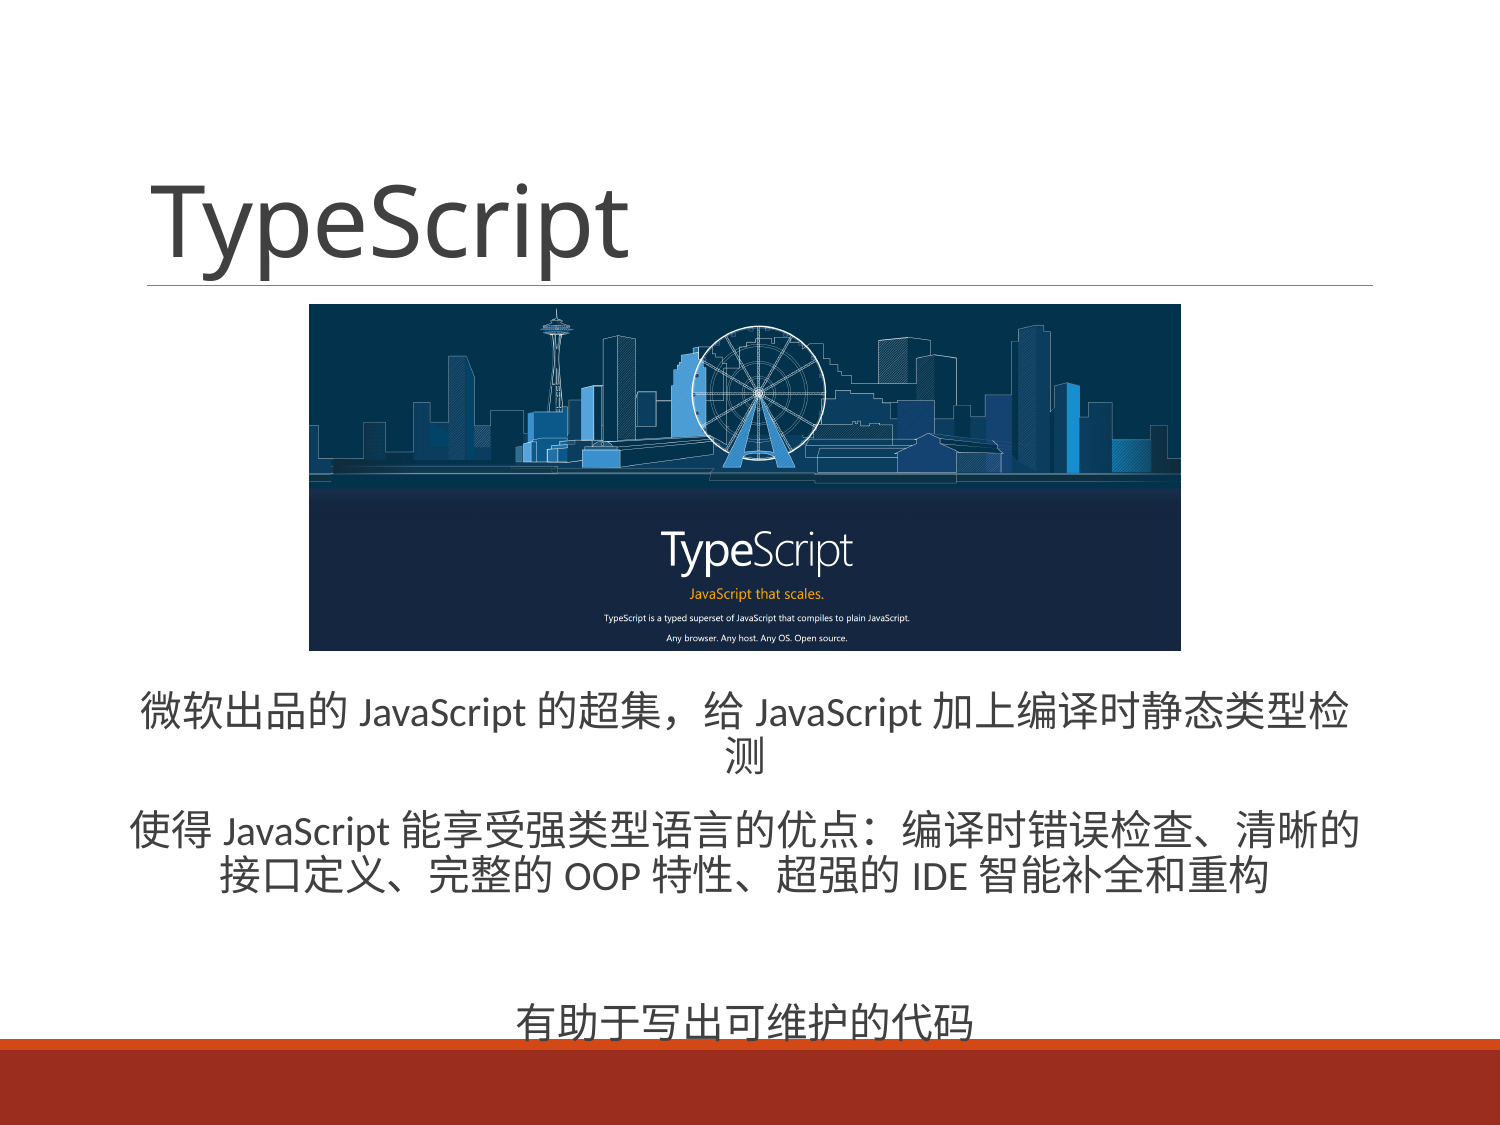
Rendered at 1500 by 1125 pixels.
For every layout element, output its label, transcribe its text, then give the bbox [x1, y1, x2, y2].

list 微软出品的JavaScript的超集，给JavaScript加上编译时静态类型检测 使得JavaScript能享受强类型语言的优点：编译时错误检查、清晰的接口定义、完整的OOP特性、超强的IDE智能补全和重构 有助于写出可维护的代码 [126, 682, 1365, 1125]
picture [309, 304, 1182, 651]
title TypeScript [135, 47, 1373, 285]
